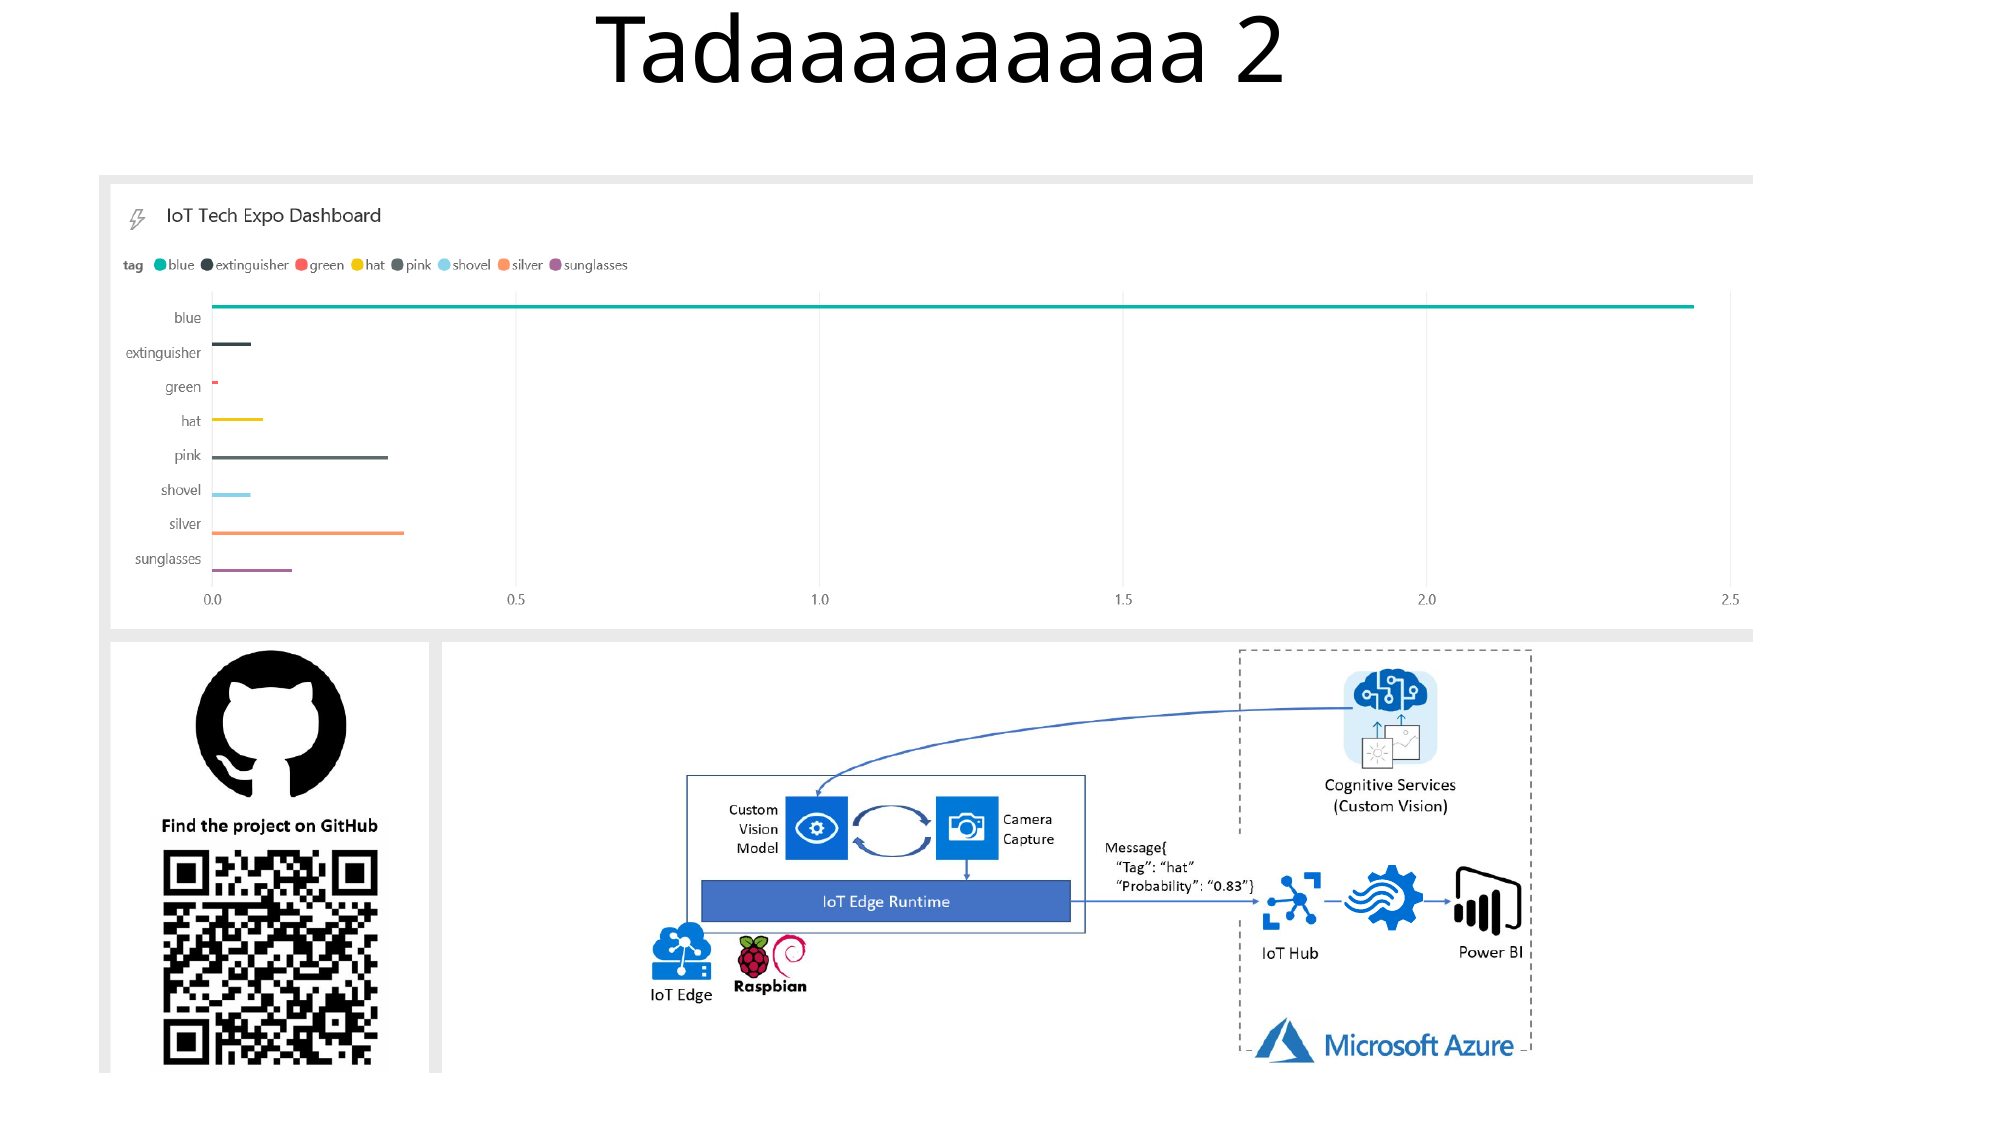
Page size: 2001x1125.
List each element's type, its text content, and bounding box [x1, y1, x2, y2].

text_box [1341, 863, 1425, 933]
picture [99, 175, 1753, 1073]
title Tadaaaaaaaaa 2 [200, 0, 1707, 130]
